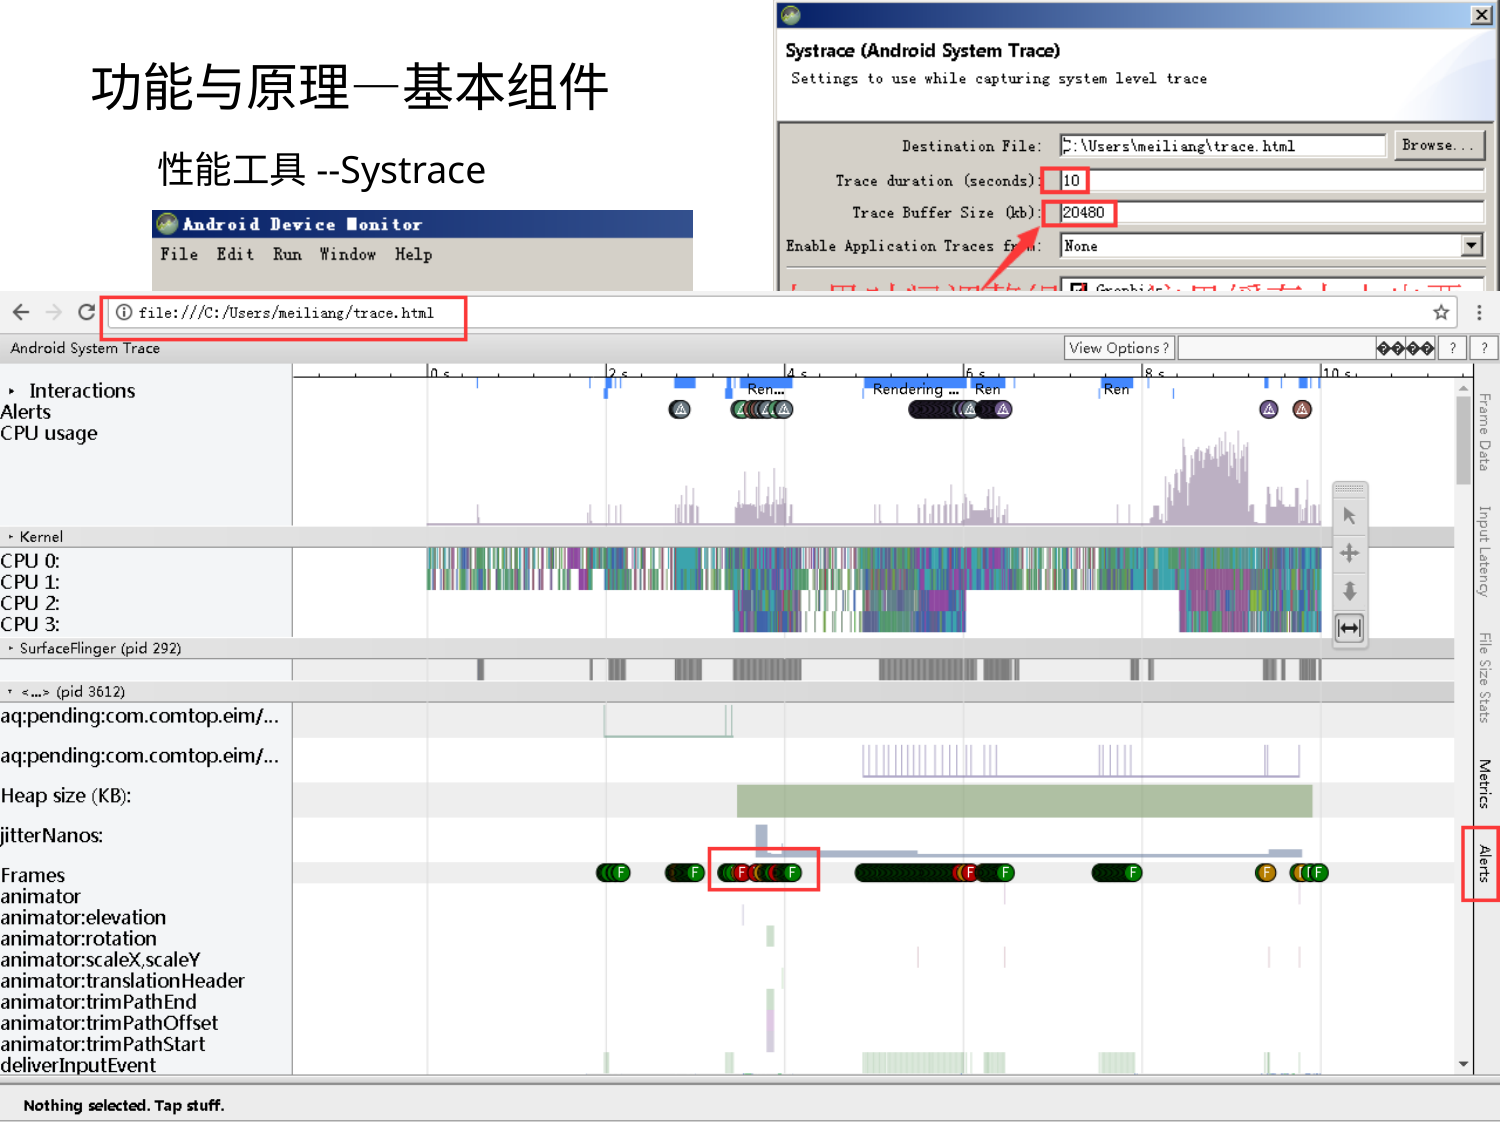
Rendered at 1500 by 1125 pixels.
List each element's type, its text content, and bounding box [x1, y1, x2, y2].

picture [0, 0, 1500, 1125]
text_box 性能工具--Systrace [142, 138, 502, 199]
text_box 功能与原理—基本组件 [75, 46, 626, 125]
